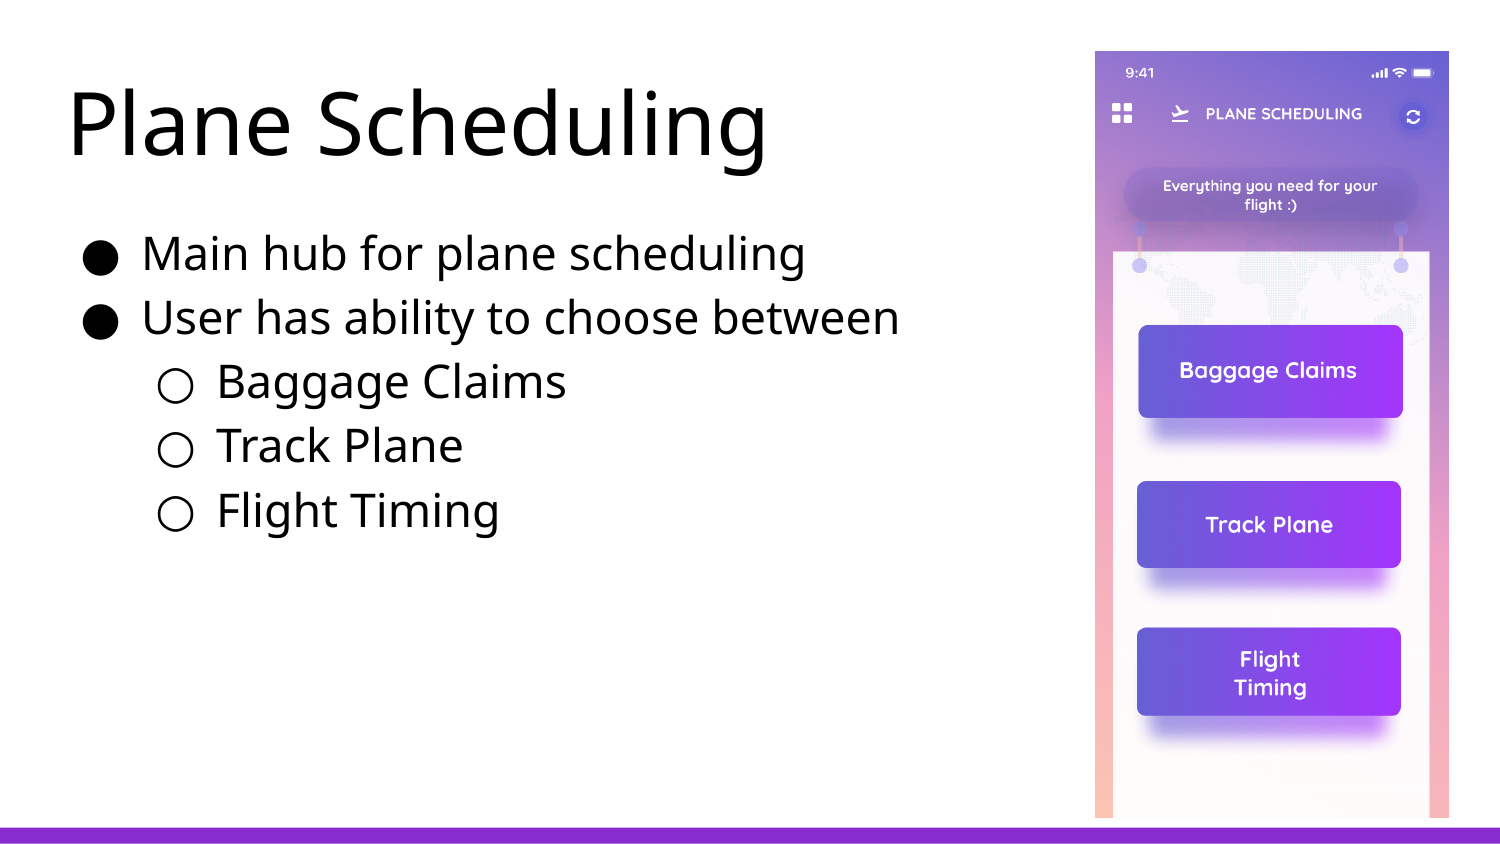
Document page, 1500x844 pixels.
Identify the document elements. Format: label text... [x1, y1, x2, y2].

list Main hub for plane scheduling User has ability to choose between Baggage Claims Track Plane Flight Timing [51, 200, 1052, 752]
picture [1094, 51, 1450, 819]
title Plane Scheduling [51, 51, 1093, 189]
